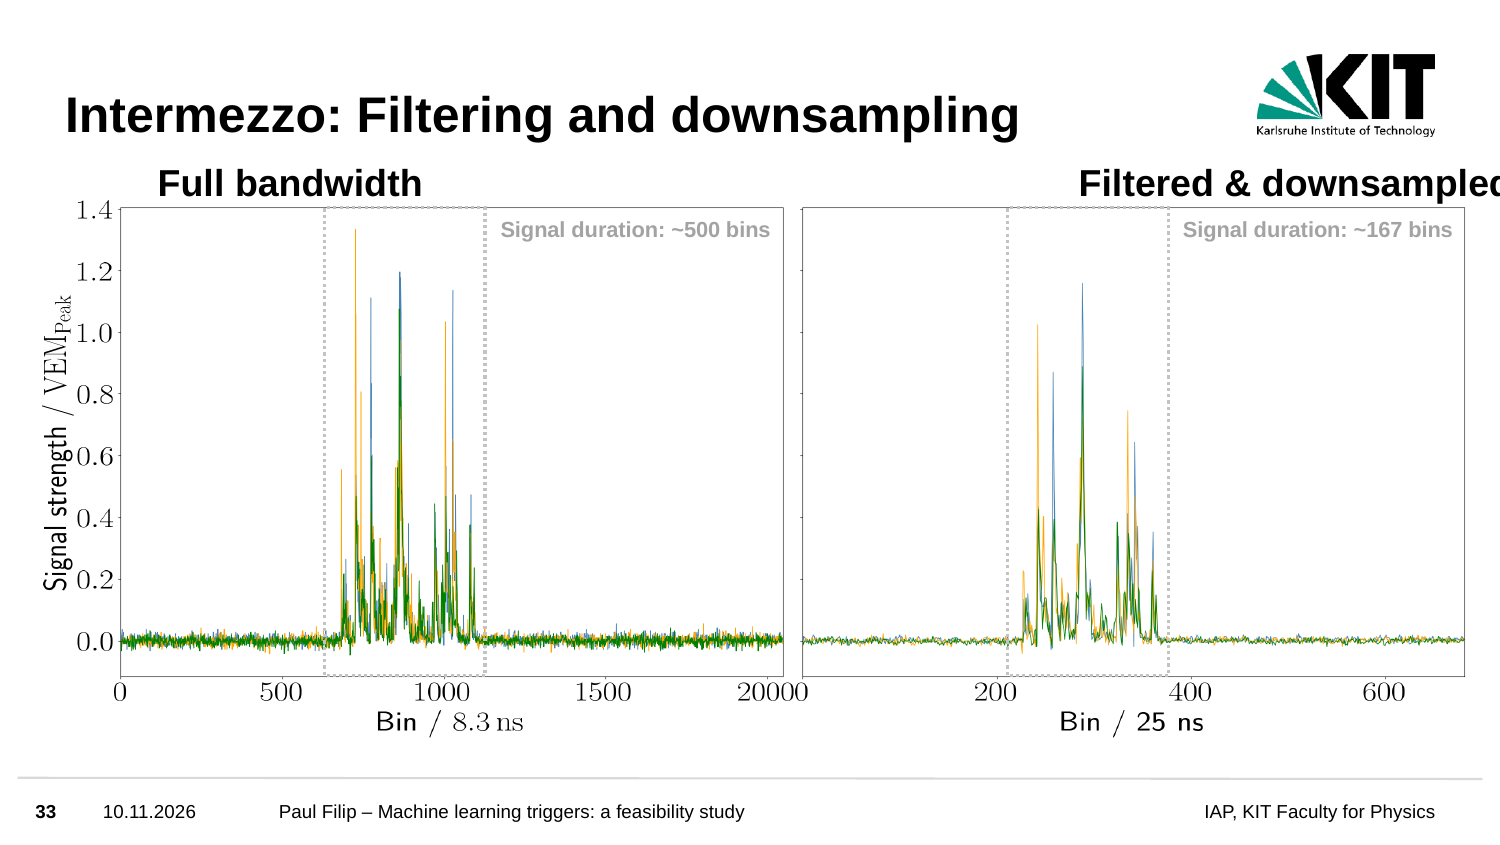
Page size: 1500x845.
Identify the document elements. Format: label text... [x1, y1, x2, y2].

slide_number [102, 778, 272, 844]
picture [36, 194, 1470, 742]
slide_number 33 [35, 778, 89, 844]
title Intermezzo: Filtering and downsampling [64, 48, 1192, 144]
picture [1257, 54, 1435, 137]
text_box Full bandwidth Filtered & downsampled [142, 151, 1500, 212]
